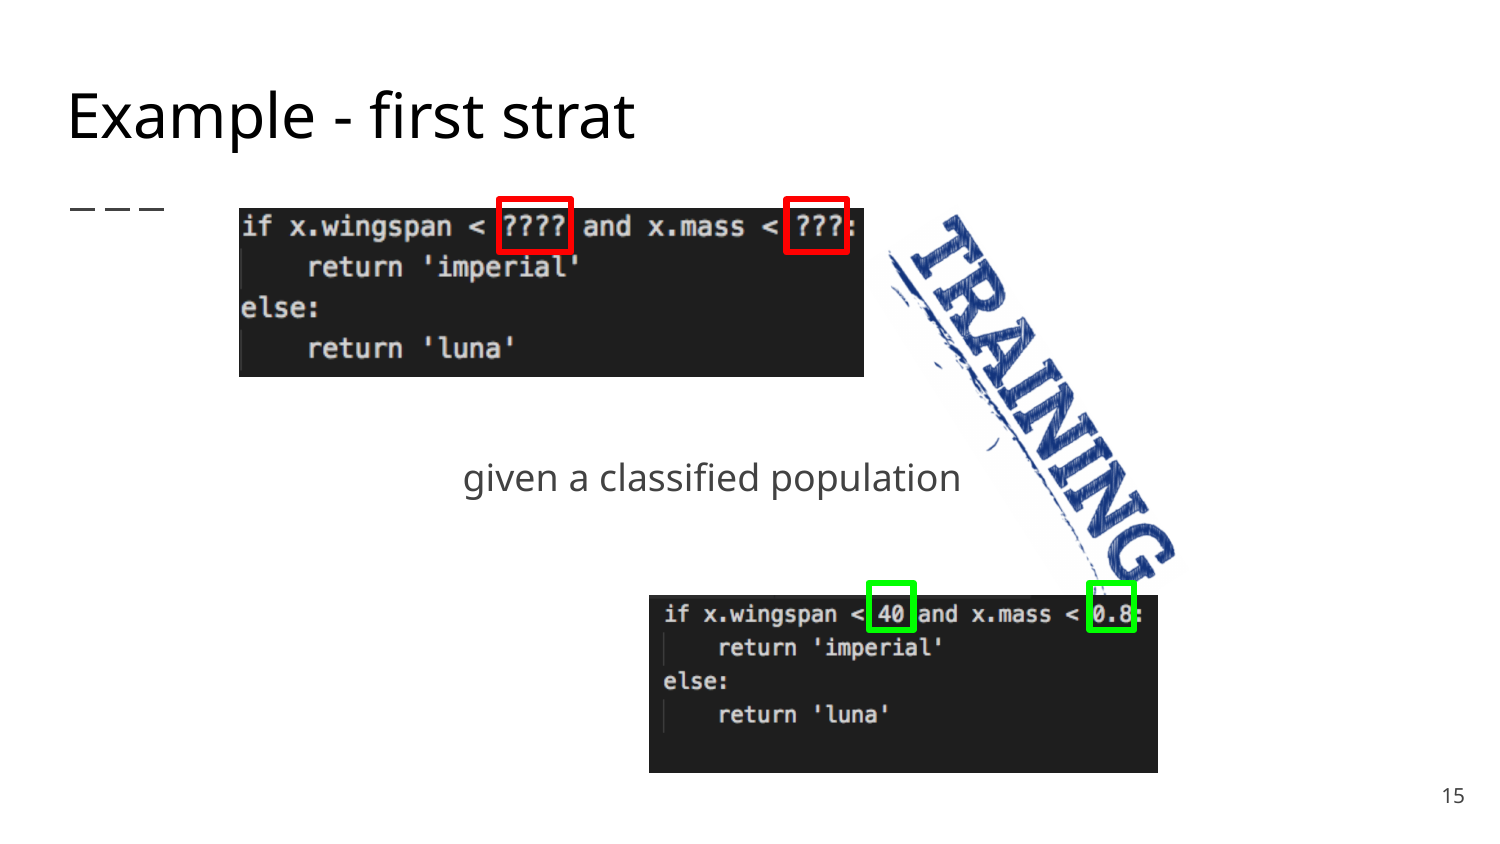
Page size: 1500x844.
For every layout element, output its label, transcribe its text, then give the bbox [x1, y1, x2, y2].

list given a classified population [447, 439, 1018, 534]
slide_number ‹#› [1389, 764, 1480, 830]
text_box [498, 199, 571, 206]
title Example - first strat [51, 61, 1449, 182]
picture [239, 205, 1239, 774]
text_box [1089, 582, 1135, 593]
text_box [786, 199, 847, 206]
text_box [868, 582, 914, 593]
